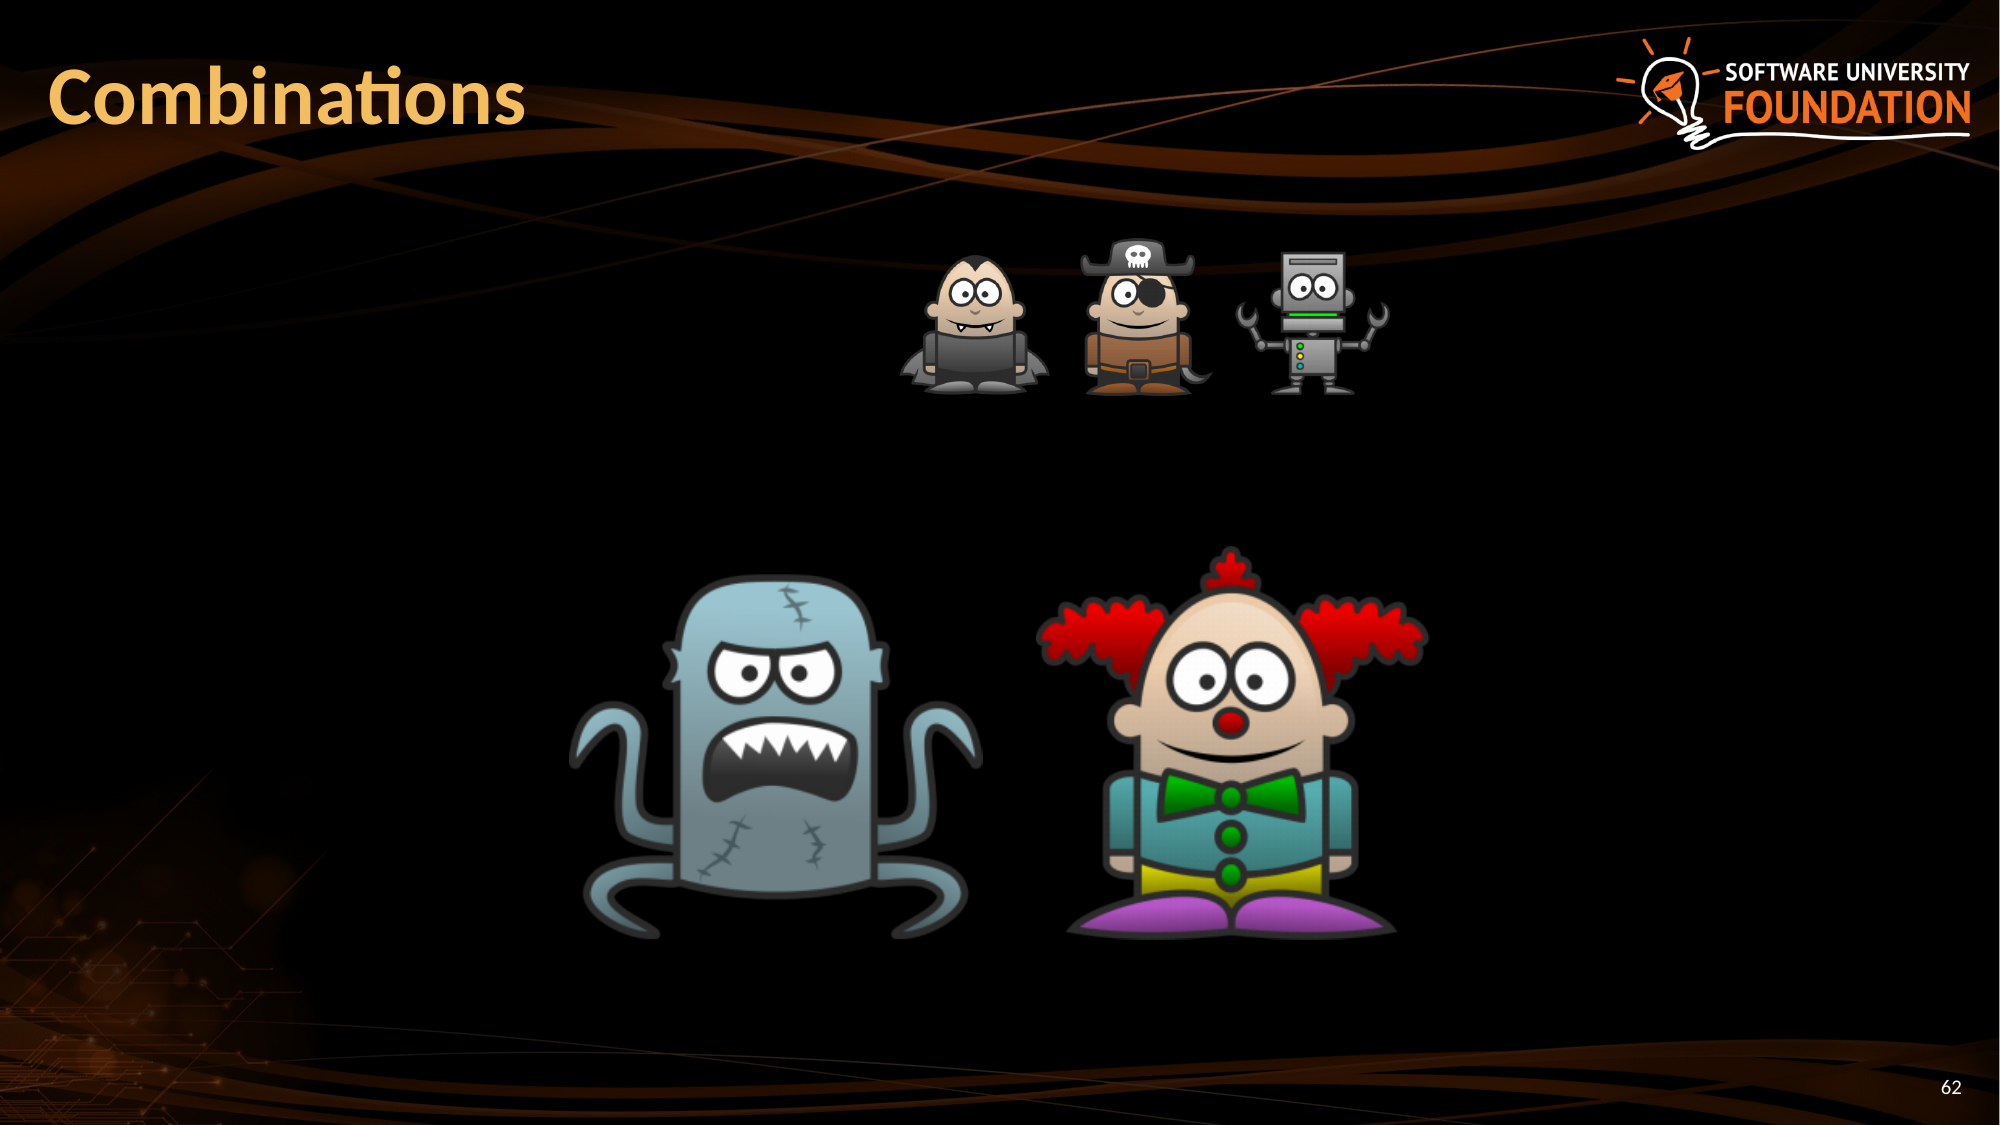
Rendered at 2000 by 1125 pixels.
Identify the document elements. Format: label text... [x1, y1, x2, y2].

slide_number 62 [1897, 1070, 1968, 1103]
title Combinations [30, 6, 1602, 189]
picture [0, 0, 2000, 1125]
